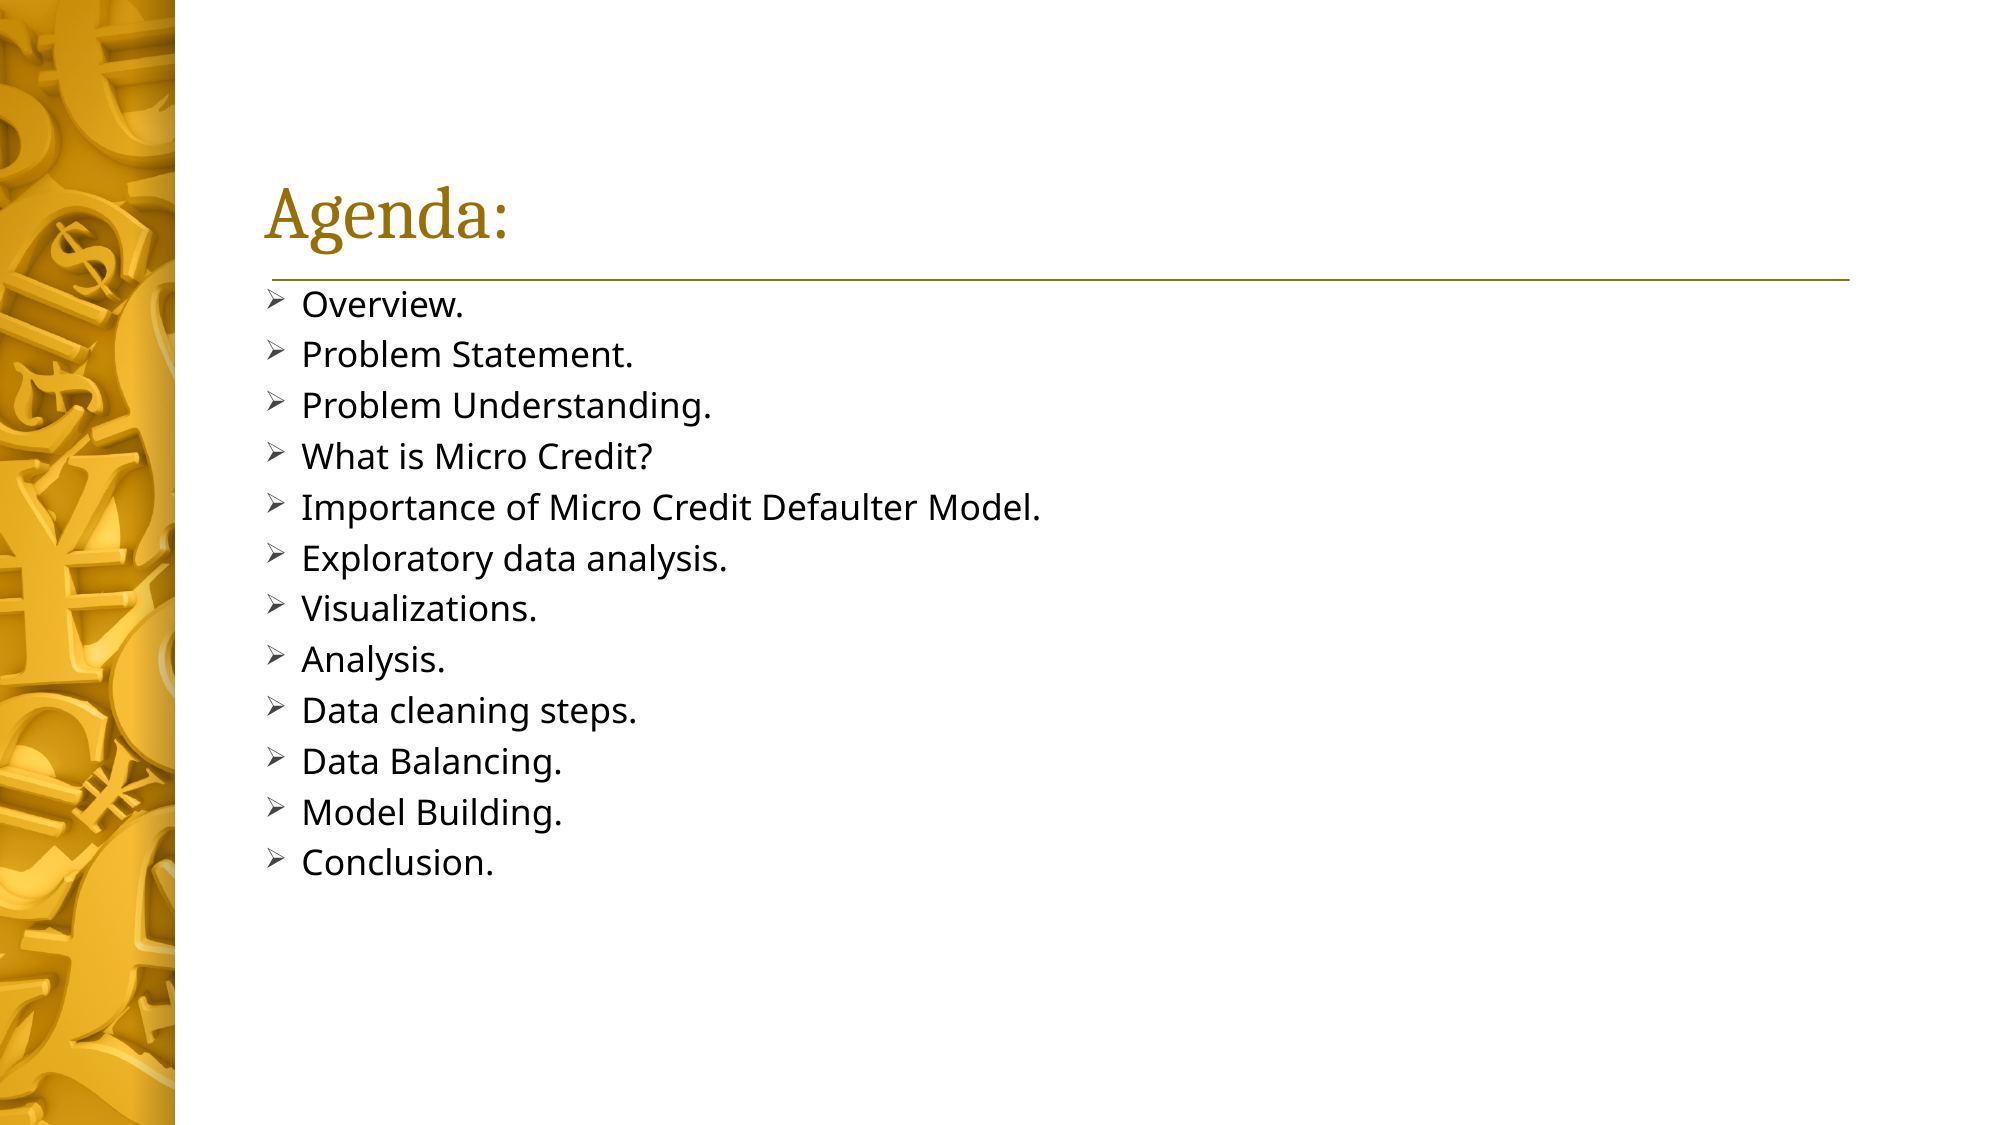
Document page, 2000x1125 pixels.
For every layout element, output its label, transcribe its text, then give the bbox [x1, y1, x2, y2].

title Agenda: [249, 62, 1863, 263]
picture [0, 0, 175, 1125]
list Overview. Problem Statement. Problem Understanding. What is Micro Credit? Importance of Micro Credit Defaulter Model. Exploratory data analysis. Visualizations. Analysis. Data cleaning steps. Data Balancing. Model Building. Conclusion. [249, 278, 1863, 1094]
